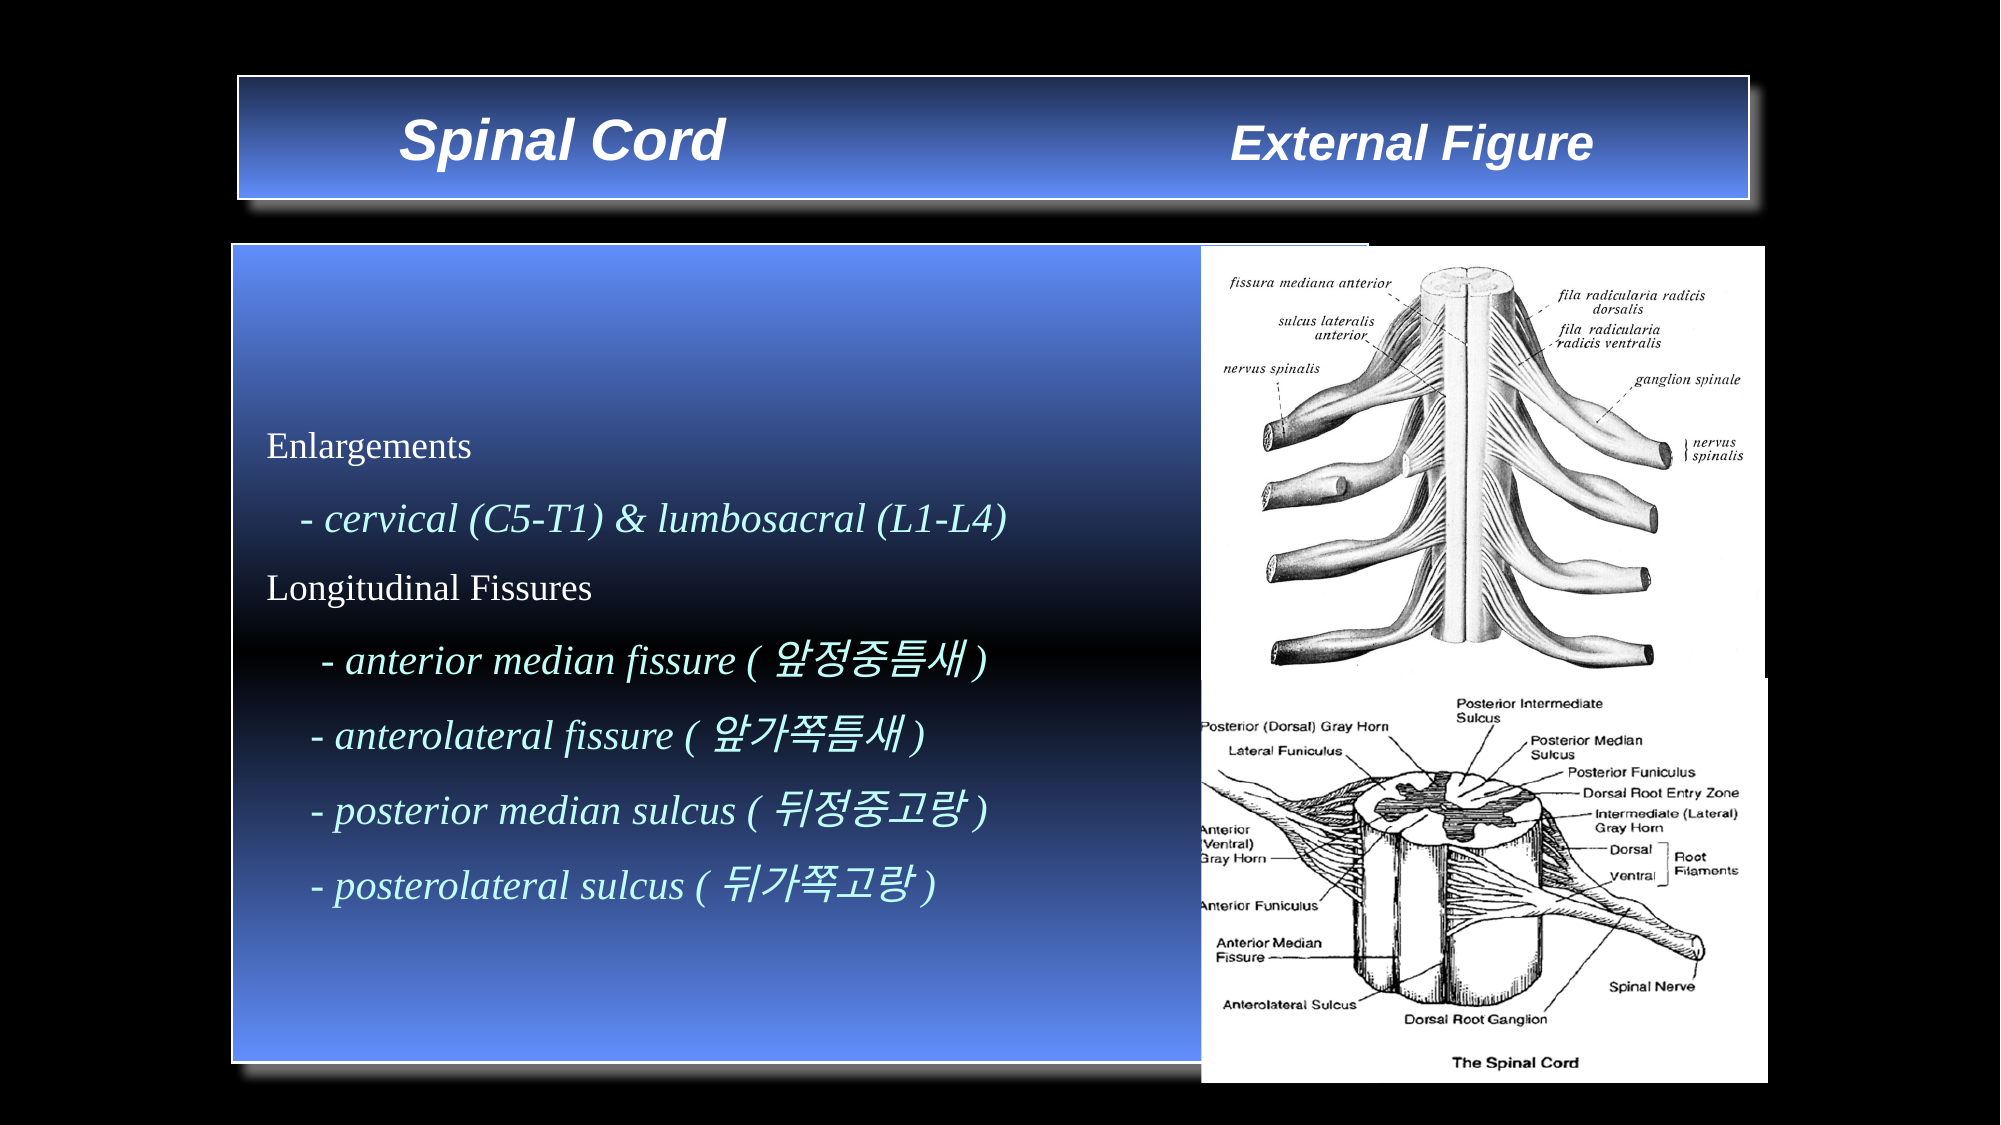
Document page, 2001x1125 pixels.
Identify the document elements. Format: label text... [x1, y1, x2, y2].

picture [1201, 246, 1768, 1083]
text_box Enlargements - cervical (C5-T1) & lumbosacral (L1-L4) Longitudinal Fissures - anterior median fissure (앞정중틈새) - anterolateral fissure (앞가쪽틈새) - posterior median sulcus (뒤정중고랑) - posterolateral sulcus (뒤가쪽고랑) [232, 243, 1368, 1063]
text_box Spinal Cord External Figure [238, 76, 1749, 199]
